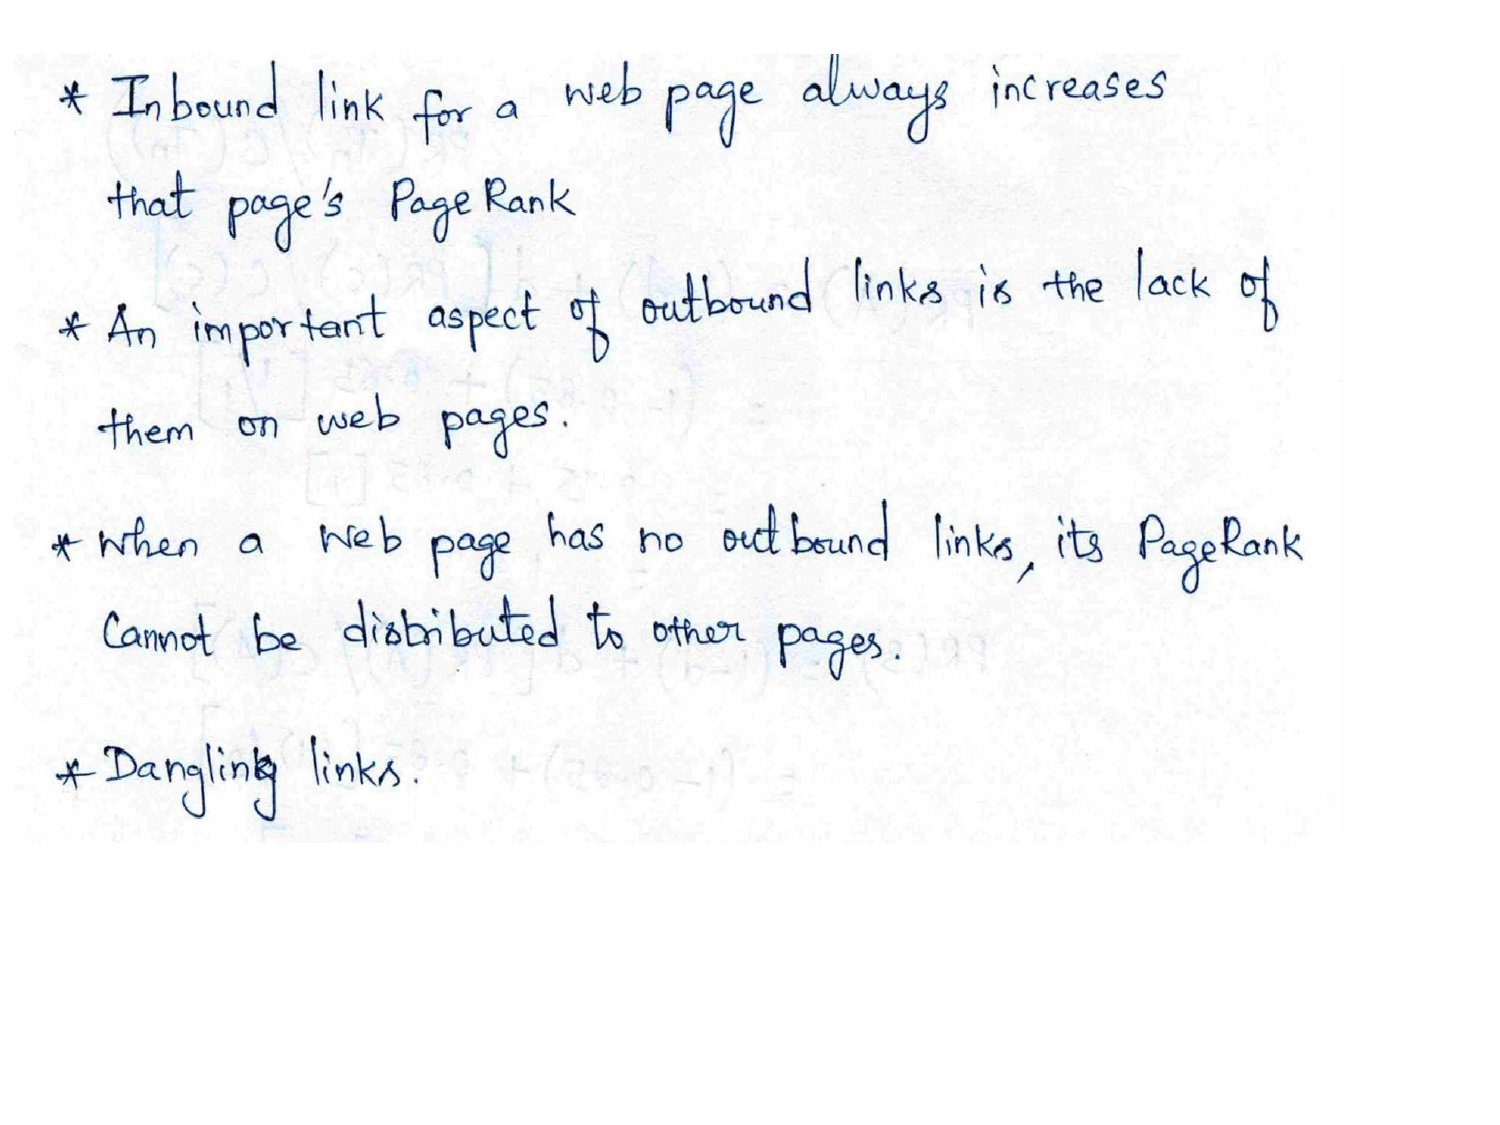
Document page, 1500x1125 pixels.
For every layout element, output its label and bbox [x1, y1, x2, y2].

text_box [0, 0, 1413, 963]
